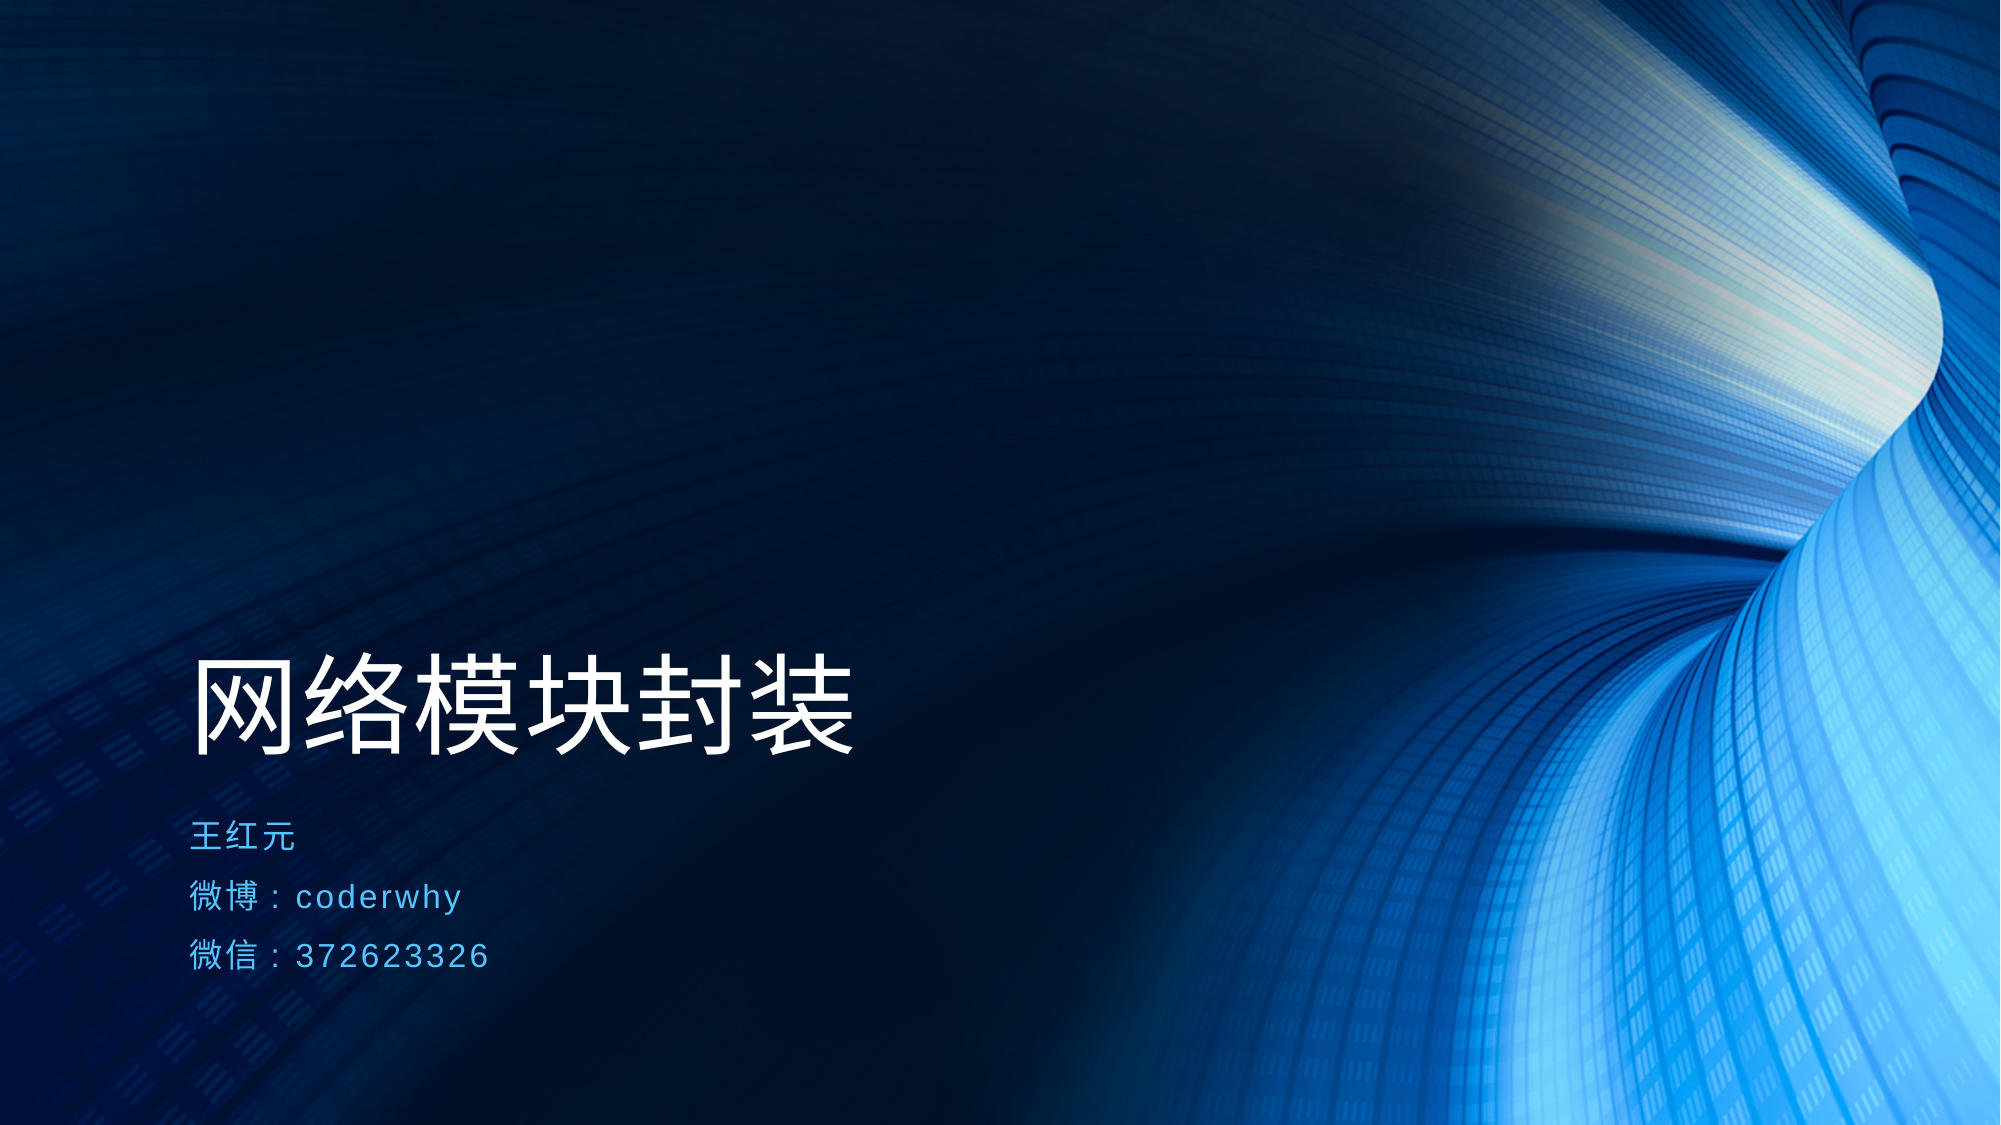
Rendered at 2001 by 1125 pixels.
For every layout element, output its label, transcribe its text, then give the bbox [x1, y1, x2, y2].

picture [0, 0, 2001, 1125]
subtitle 王红元 微博: coderwhy 微信: 372623326 [174, 787, 1526, 988]
title 网络模块封装 [174, 299, 1526, 775]
